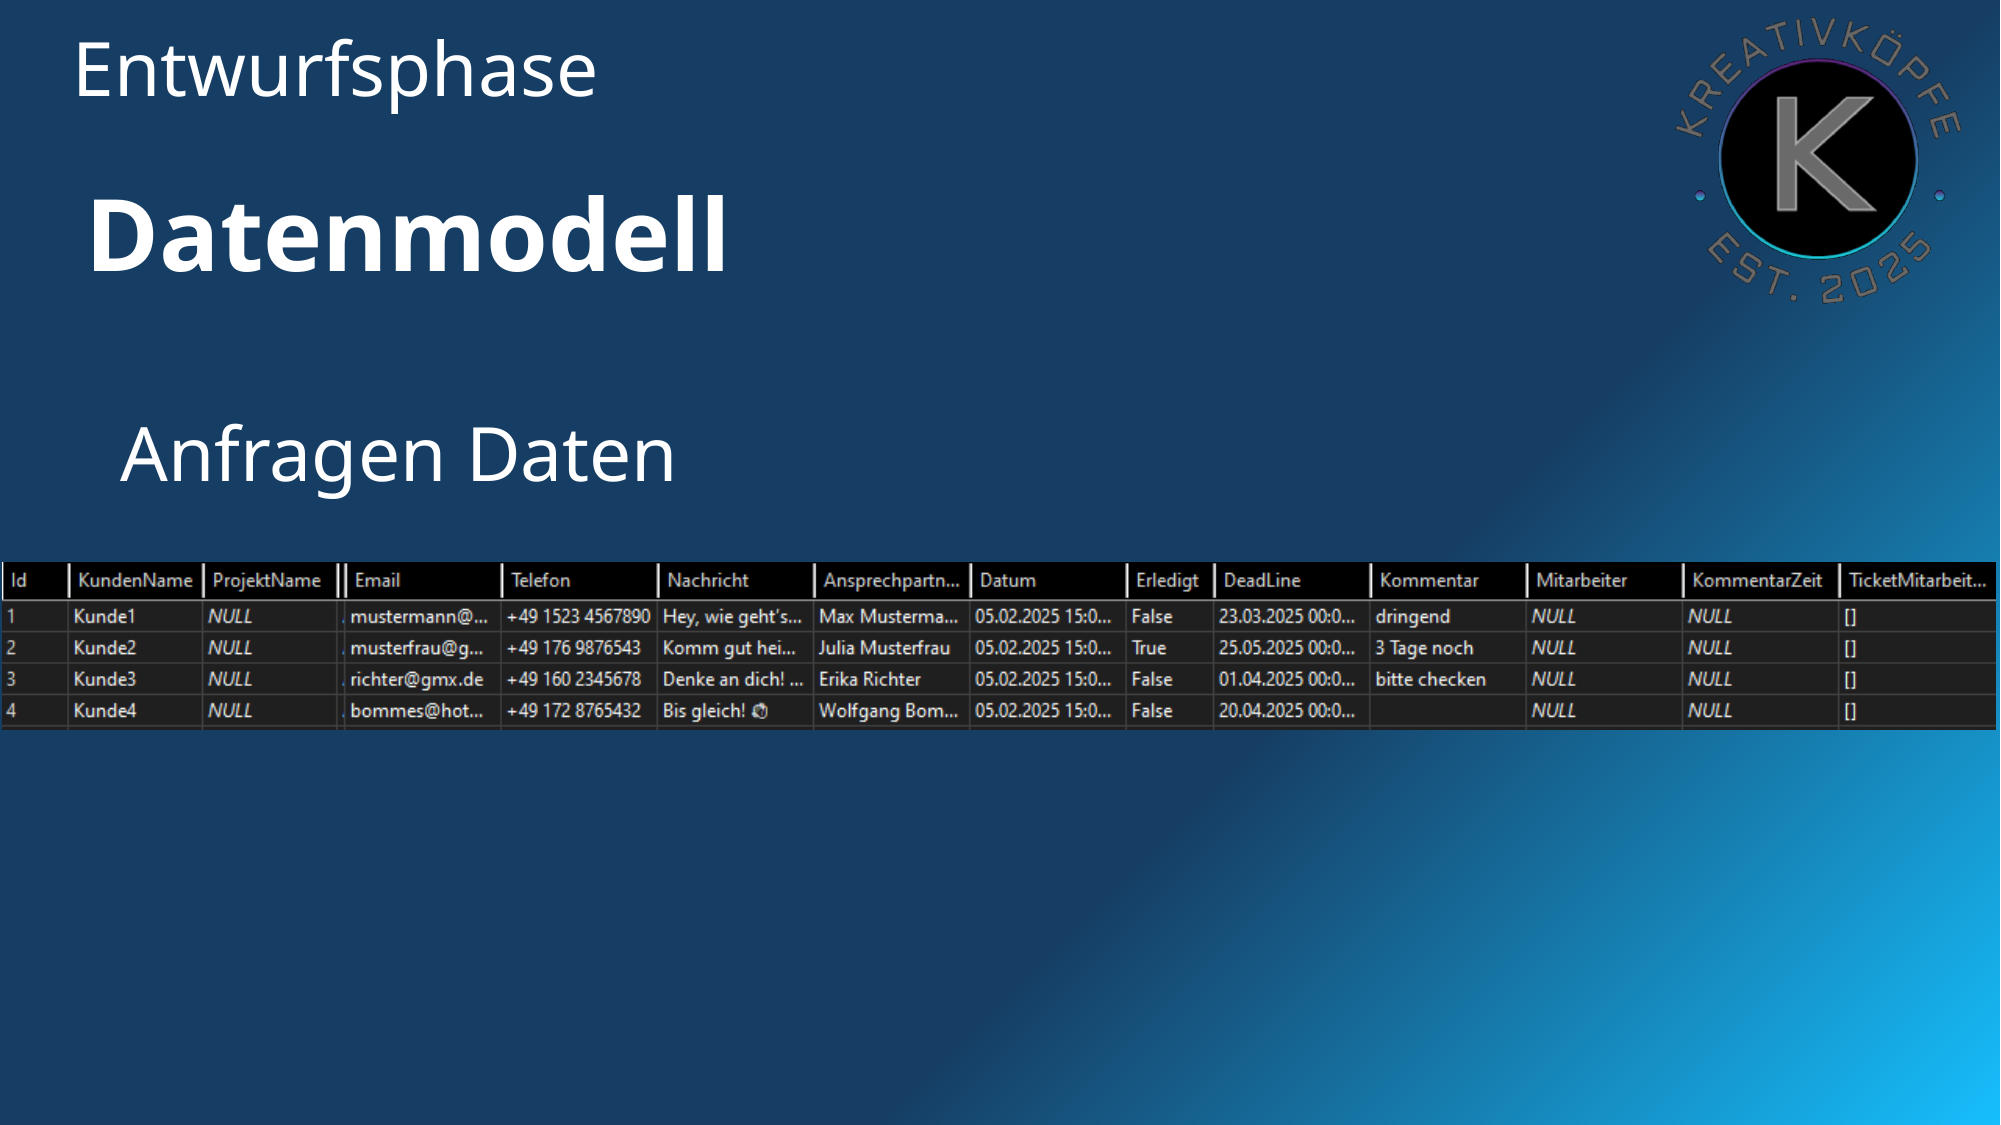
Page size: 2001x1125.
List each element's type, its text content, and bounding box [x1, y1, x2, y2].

picture [1661, 14, 1976, 310]
picture [1, 562, 1996, 730]
text_box Entwurfsphase [58, 14, 1069, 141]
text_box Anfragen Daten [105, 399, 694, 504]
text_box Datenmodell [70, 164, 747, 300]
